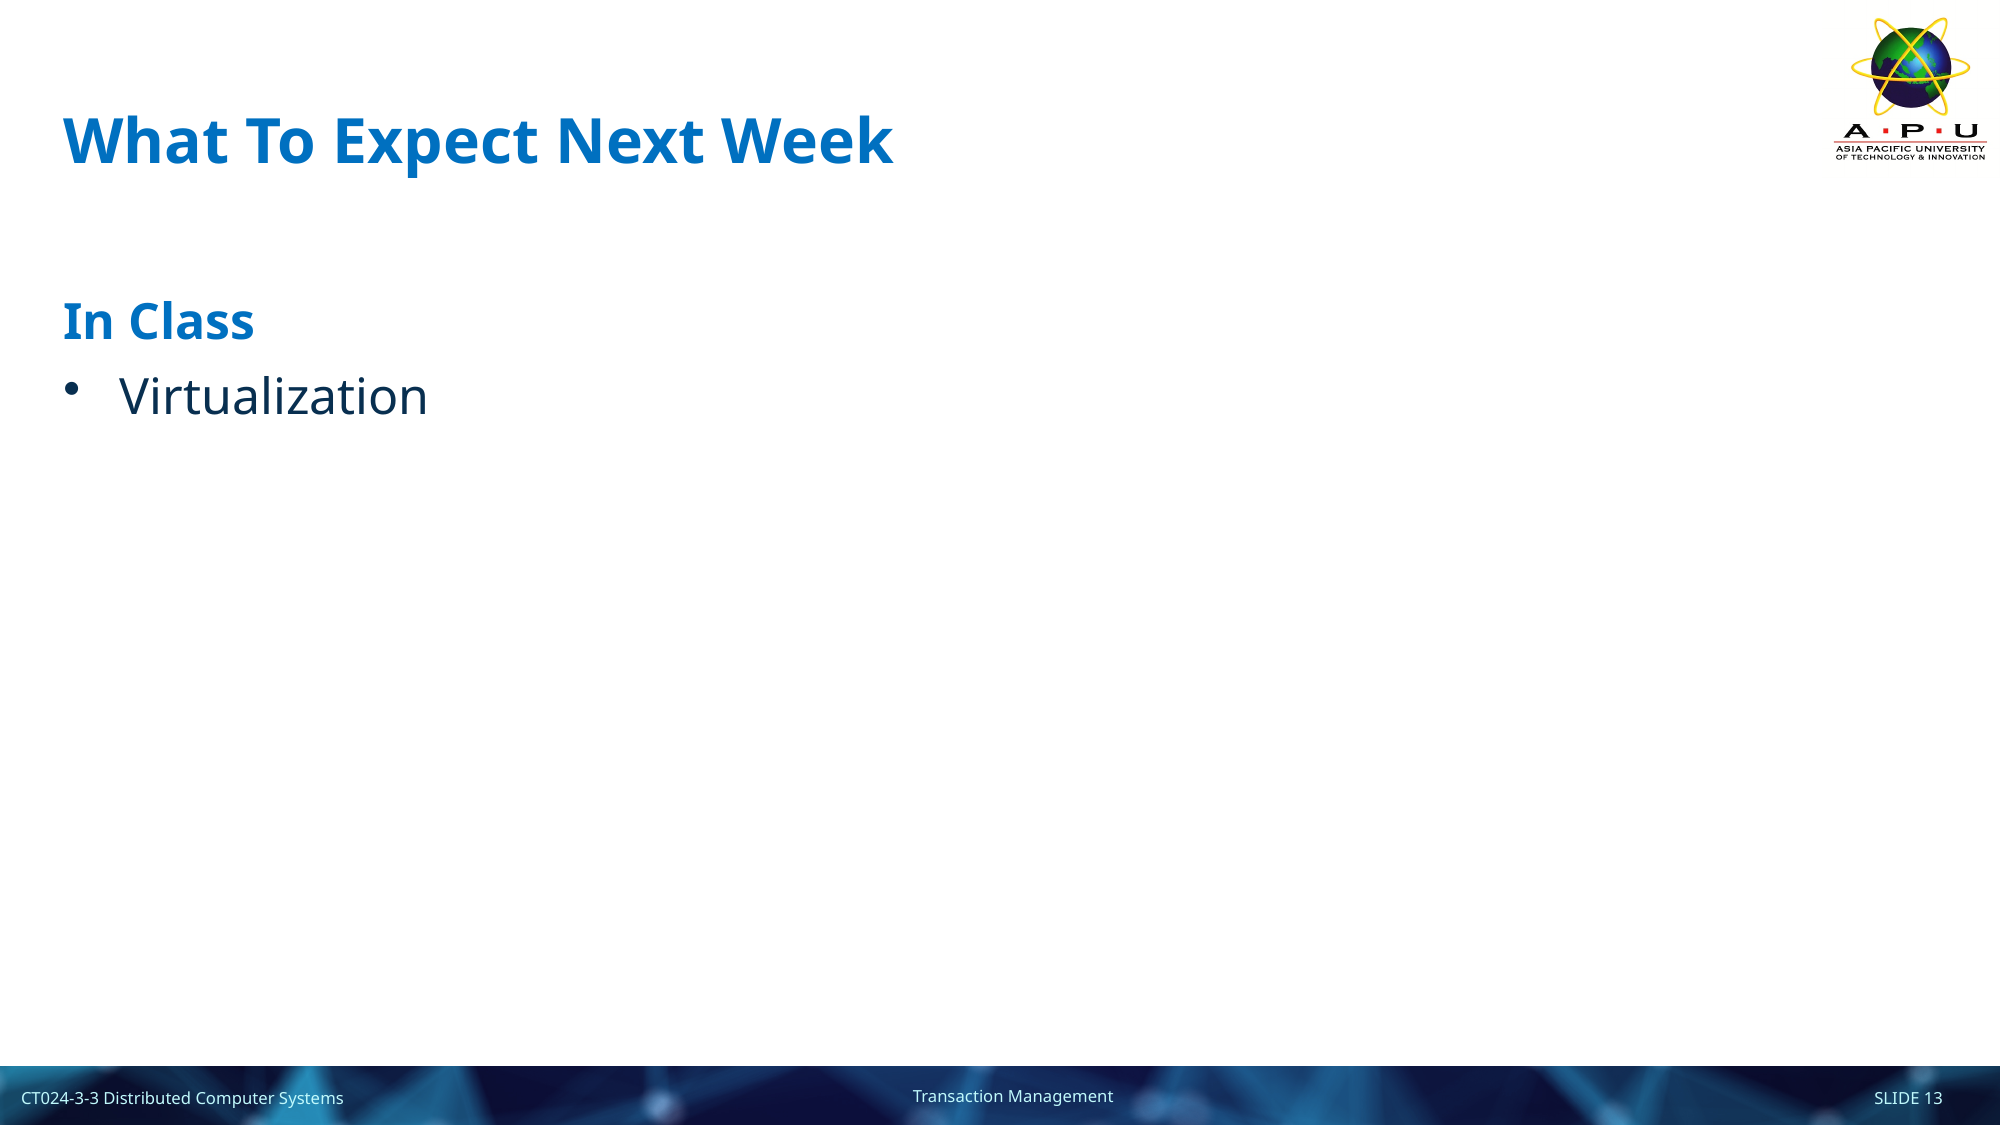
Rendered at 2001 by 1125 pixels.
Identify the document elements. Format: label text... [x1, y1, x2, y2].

list In Class [48, 251, 984, 356]
list Virtualization [48, 356, 984, 1005]
title What To Expect Next Week [48, 45, 1764, 233]
picture [1822, 0, 2000, 178]
picture [0, 1066, 2000, 1125]
